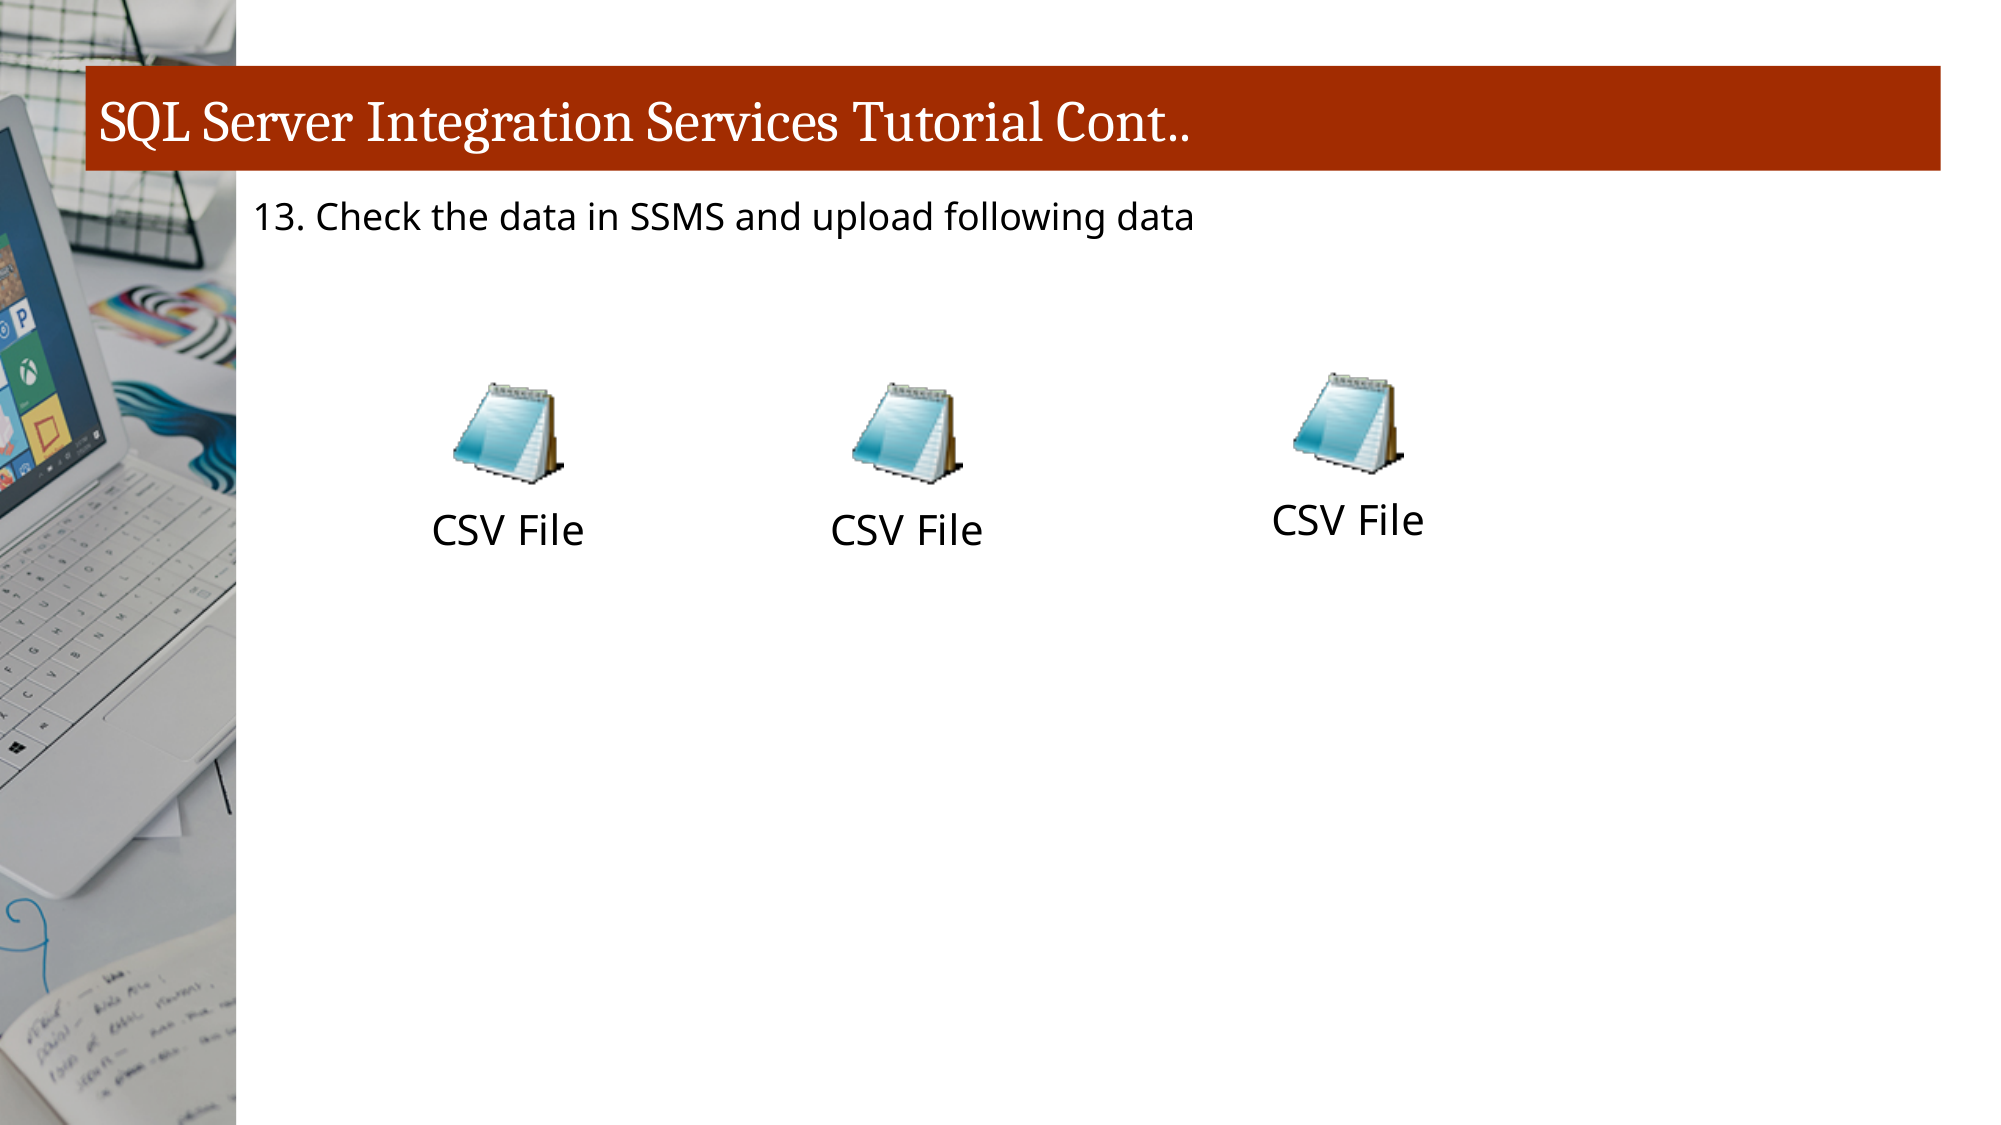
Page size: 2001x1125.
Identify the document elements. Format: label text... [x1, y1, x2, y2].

title SQL Server Integration Services Tutorial Cont.. [85, 65, 1941, 171]
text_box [739, 379, 1075, 676]
picture [0, 0, 237, 1125]
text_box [1180, 369, 1516, 665]
text_box 13. Check the data in SSMS and upload following data [237, 185, 1929, 246]
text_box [340, 379, 676, 676]
